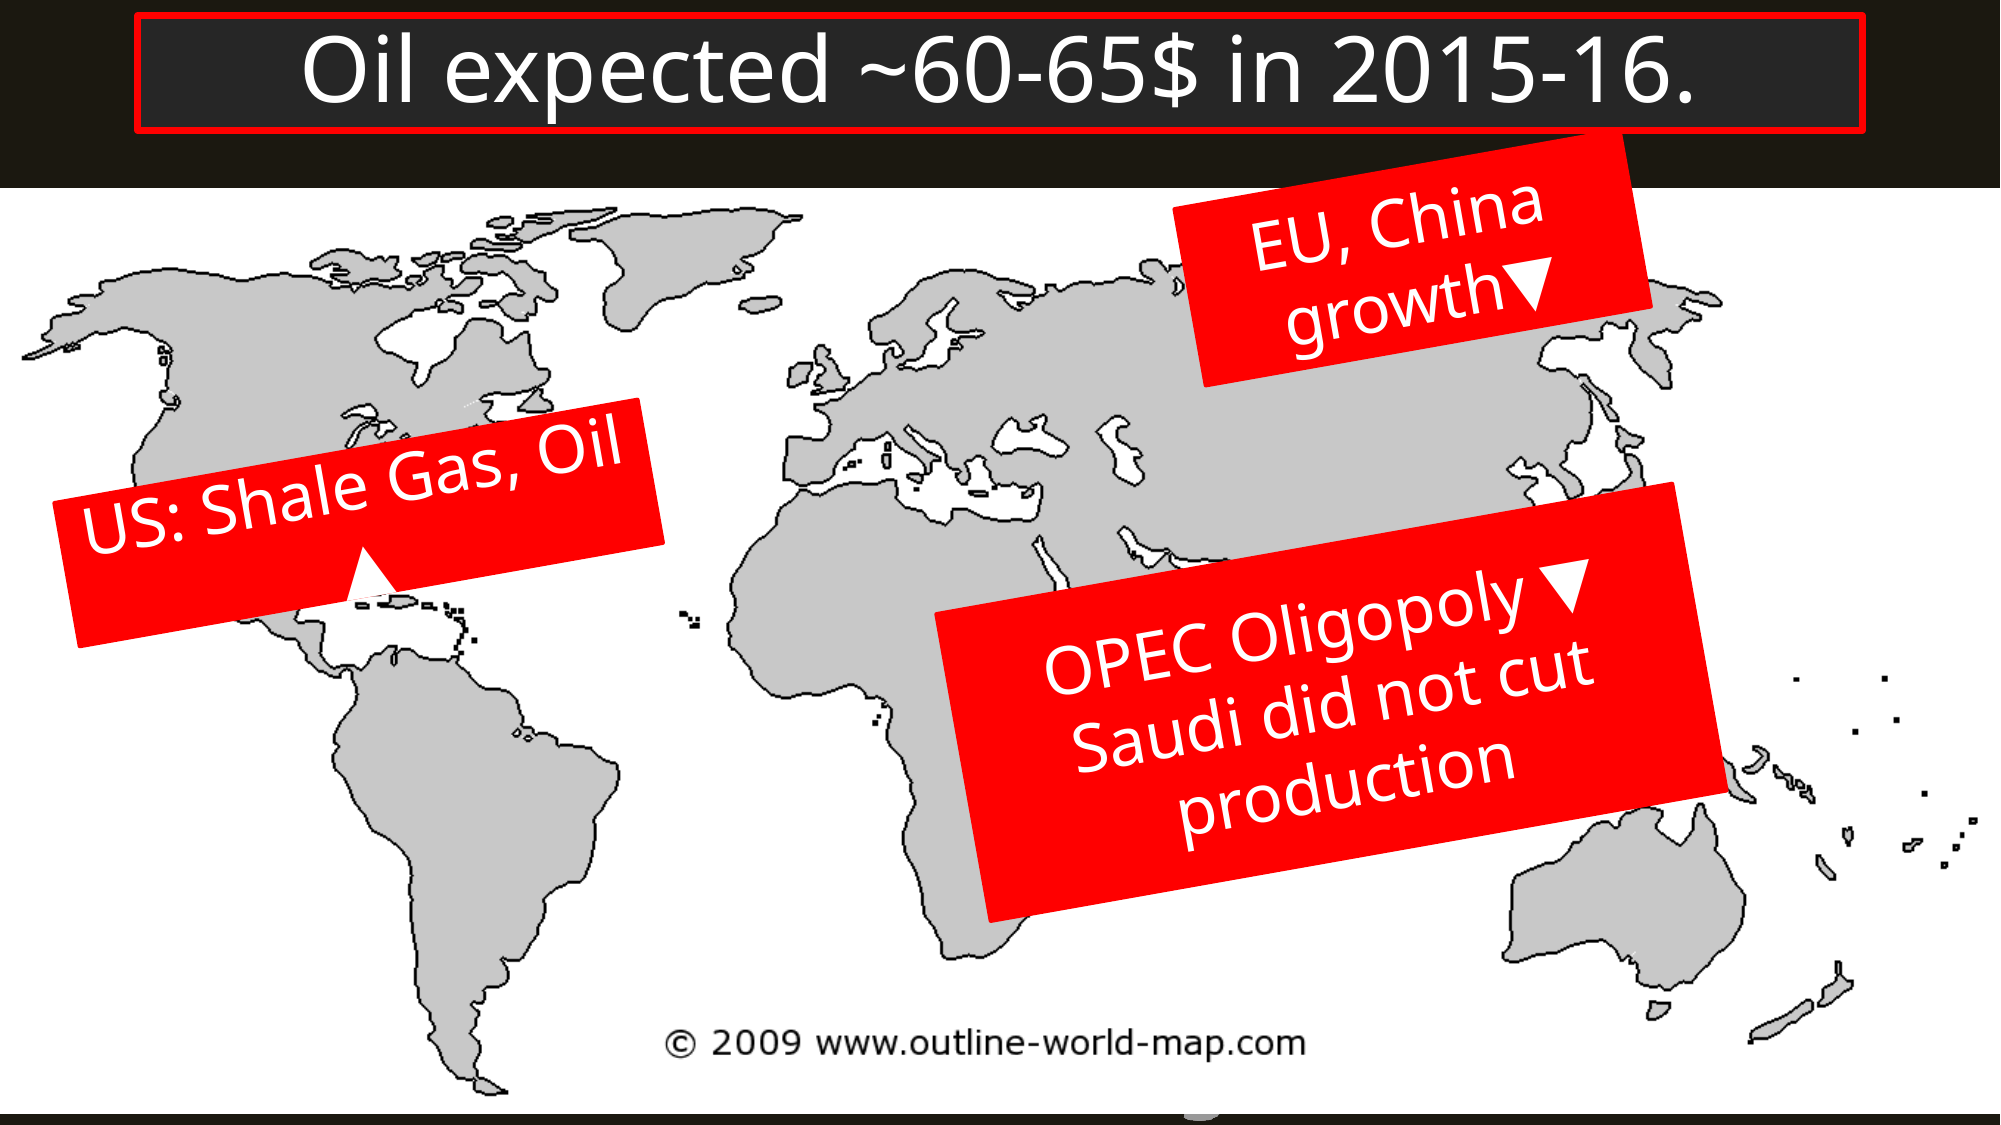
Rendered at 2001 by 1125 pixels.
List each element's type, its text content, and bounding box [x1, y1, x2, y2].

text_box EU, China growth▼ [1304, 134, 1632, 184]
picture [0, 187, 2000, 1125]
title Oil expected ~60-65$ in 2015-16. [134, 12, 1866, 134]
